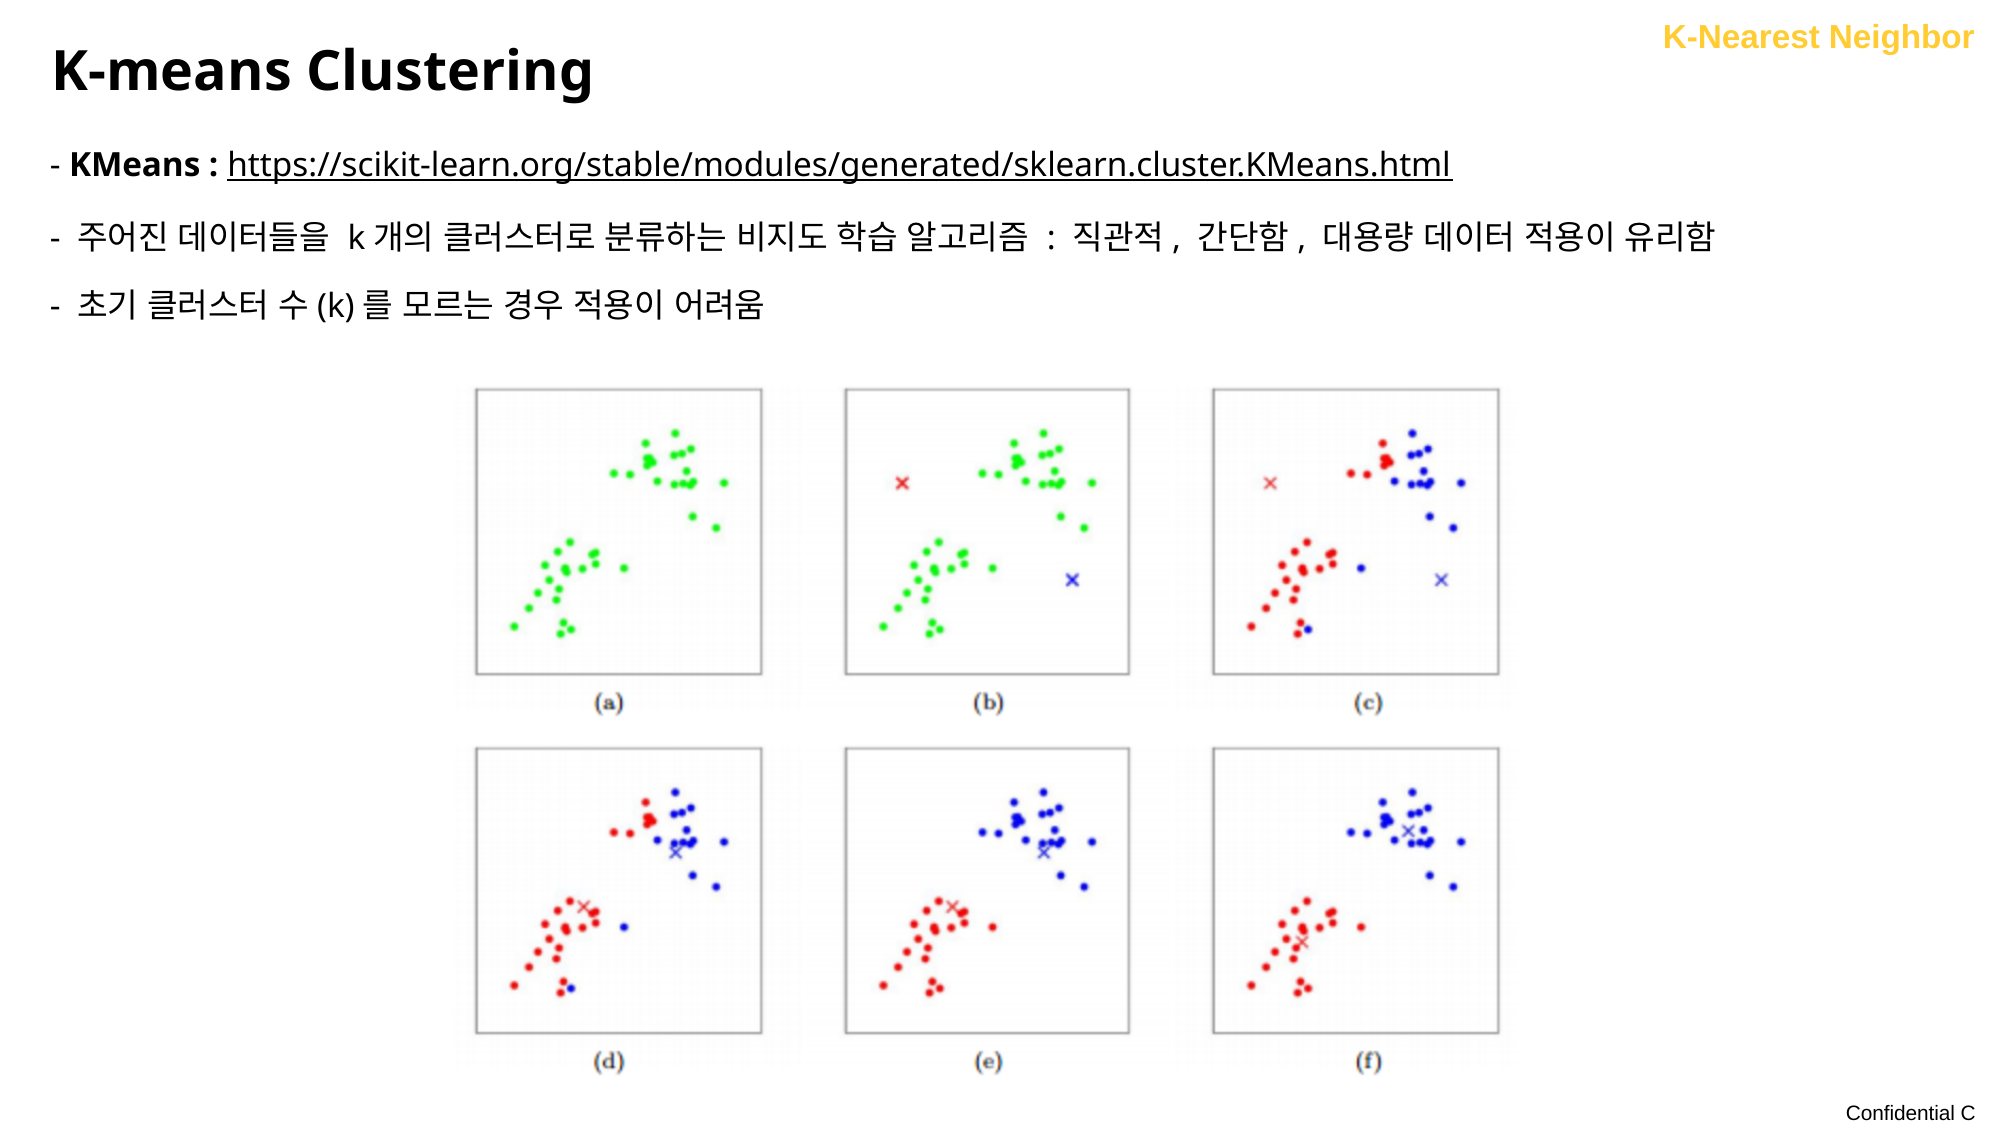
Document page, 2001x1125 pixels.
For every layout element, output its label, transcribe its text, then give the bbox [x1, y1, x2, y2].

picture [448, 360, 1526, 1099]
list K-Nearest Neighbor [1424, 19, 1975, 55]
text_box - KMeans : https://scikit-learn.org/stable/modules/generated/sklearn.cluster.KMeans.html - 주어진 데이터들을 k개의 클러스터로 분류하는 비지도 학습 알고리즘 : 직관적, 간단함, 대용량 데이터 적용이 유리함 - 초기 클러스터 수(k)를 모르는 경우 적용이 어려움 [26, 103, 1961, 332]
title K-means Clustering [51, 44, 1331, 101]
